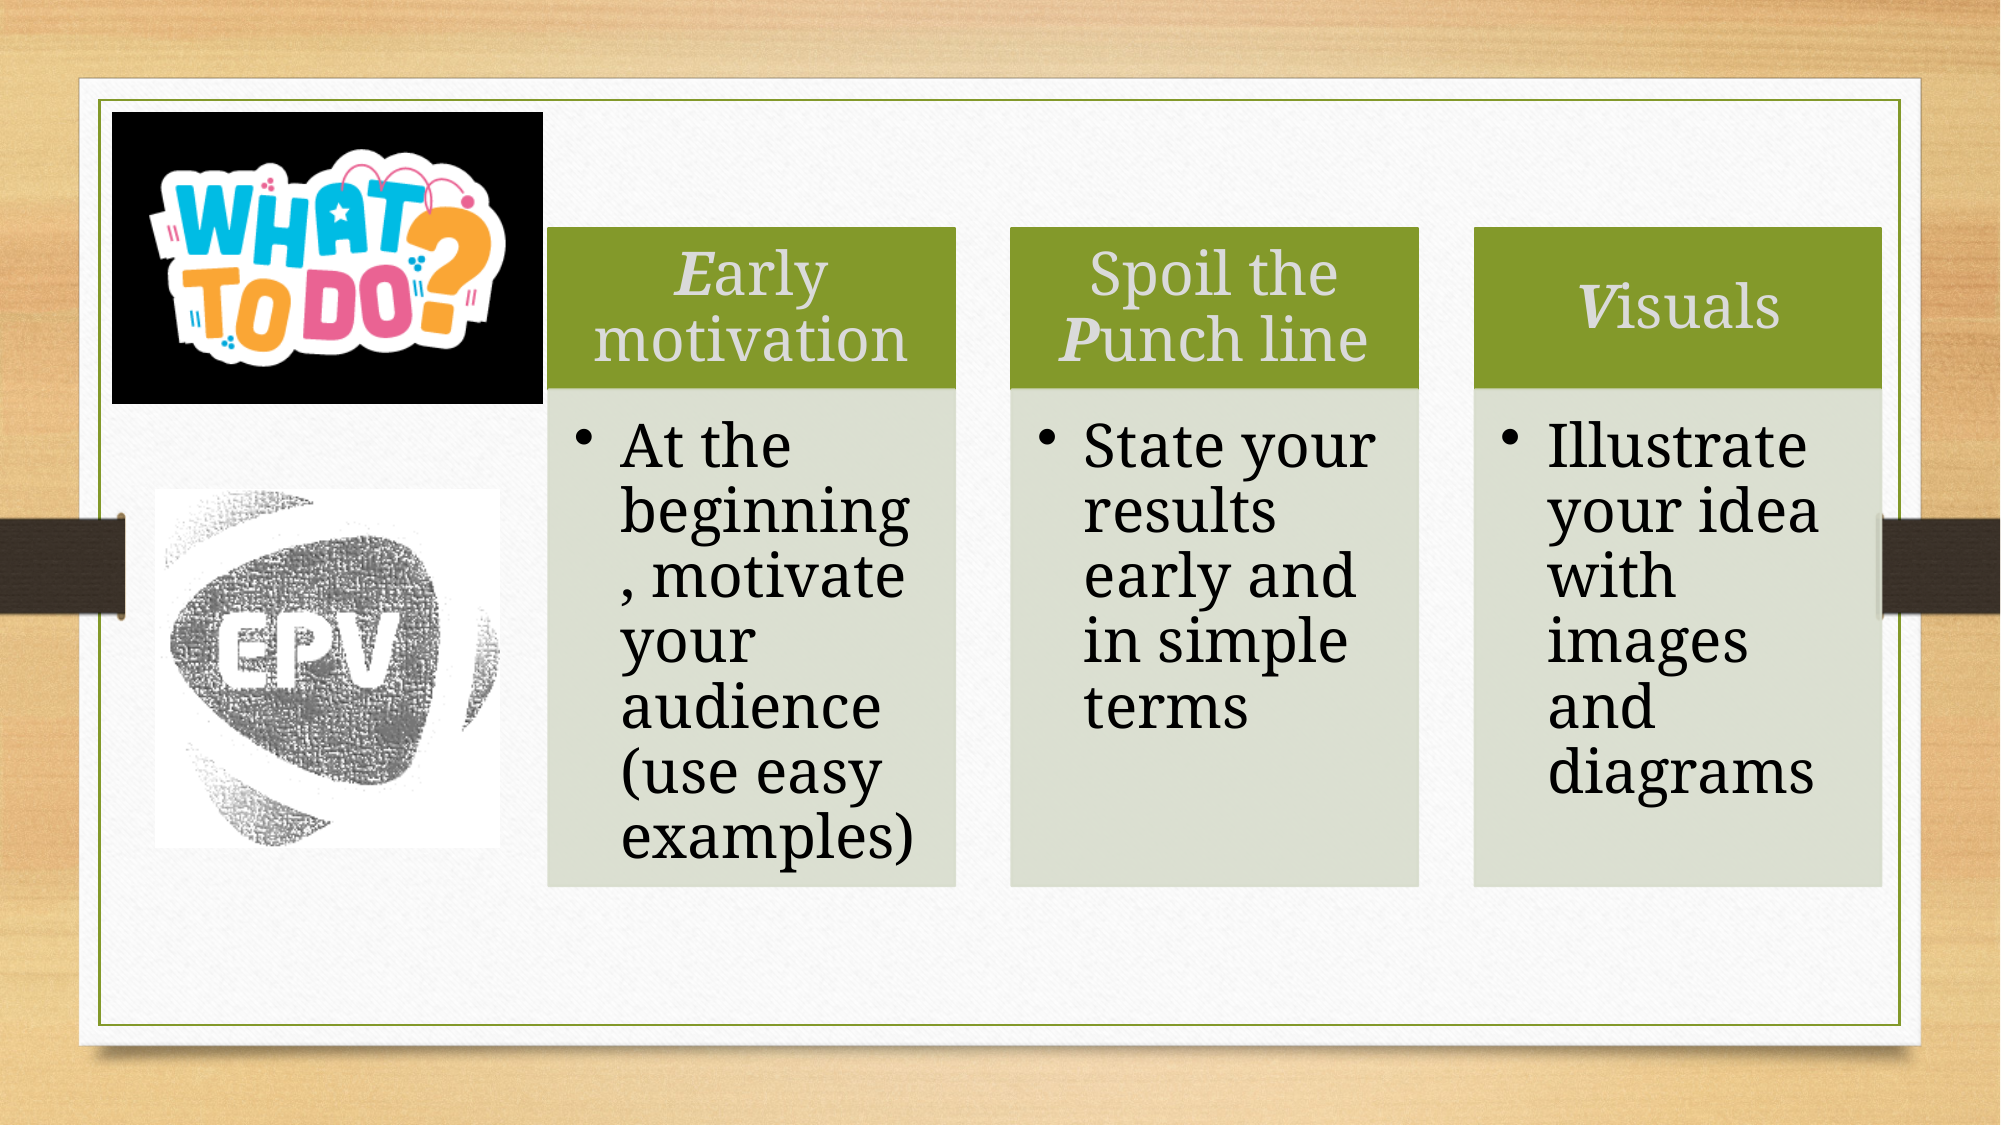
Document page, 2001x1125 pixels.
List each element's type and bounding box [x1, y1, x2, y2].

picture [0, 0, 2001, 1125]
text_box [547, 112, 1882, 1002]
